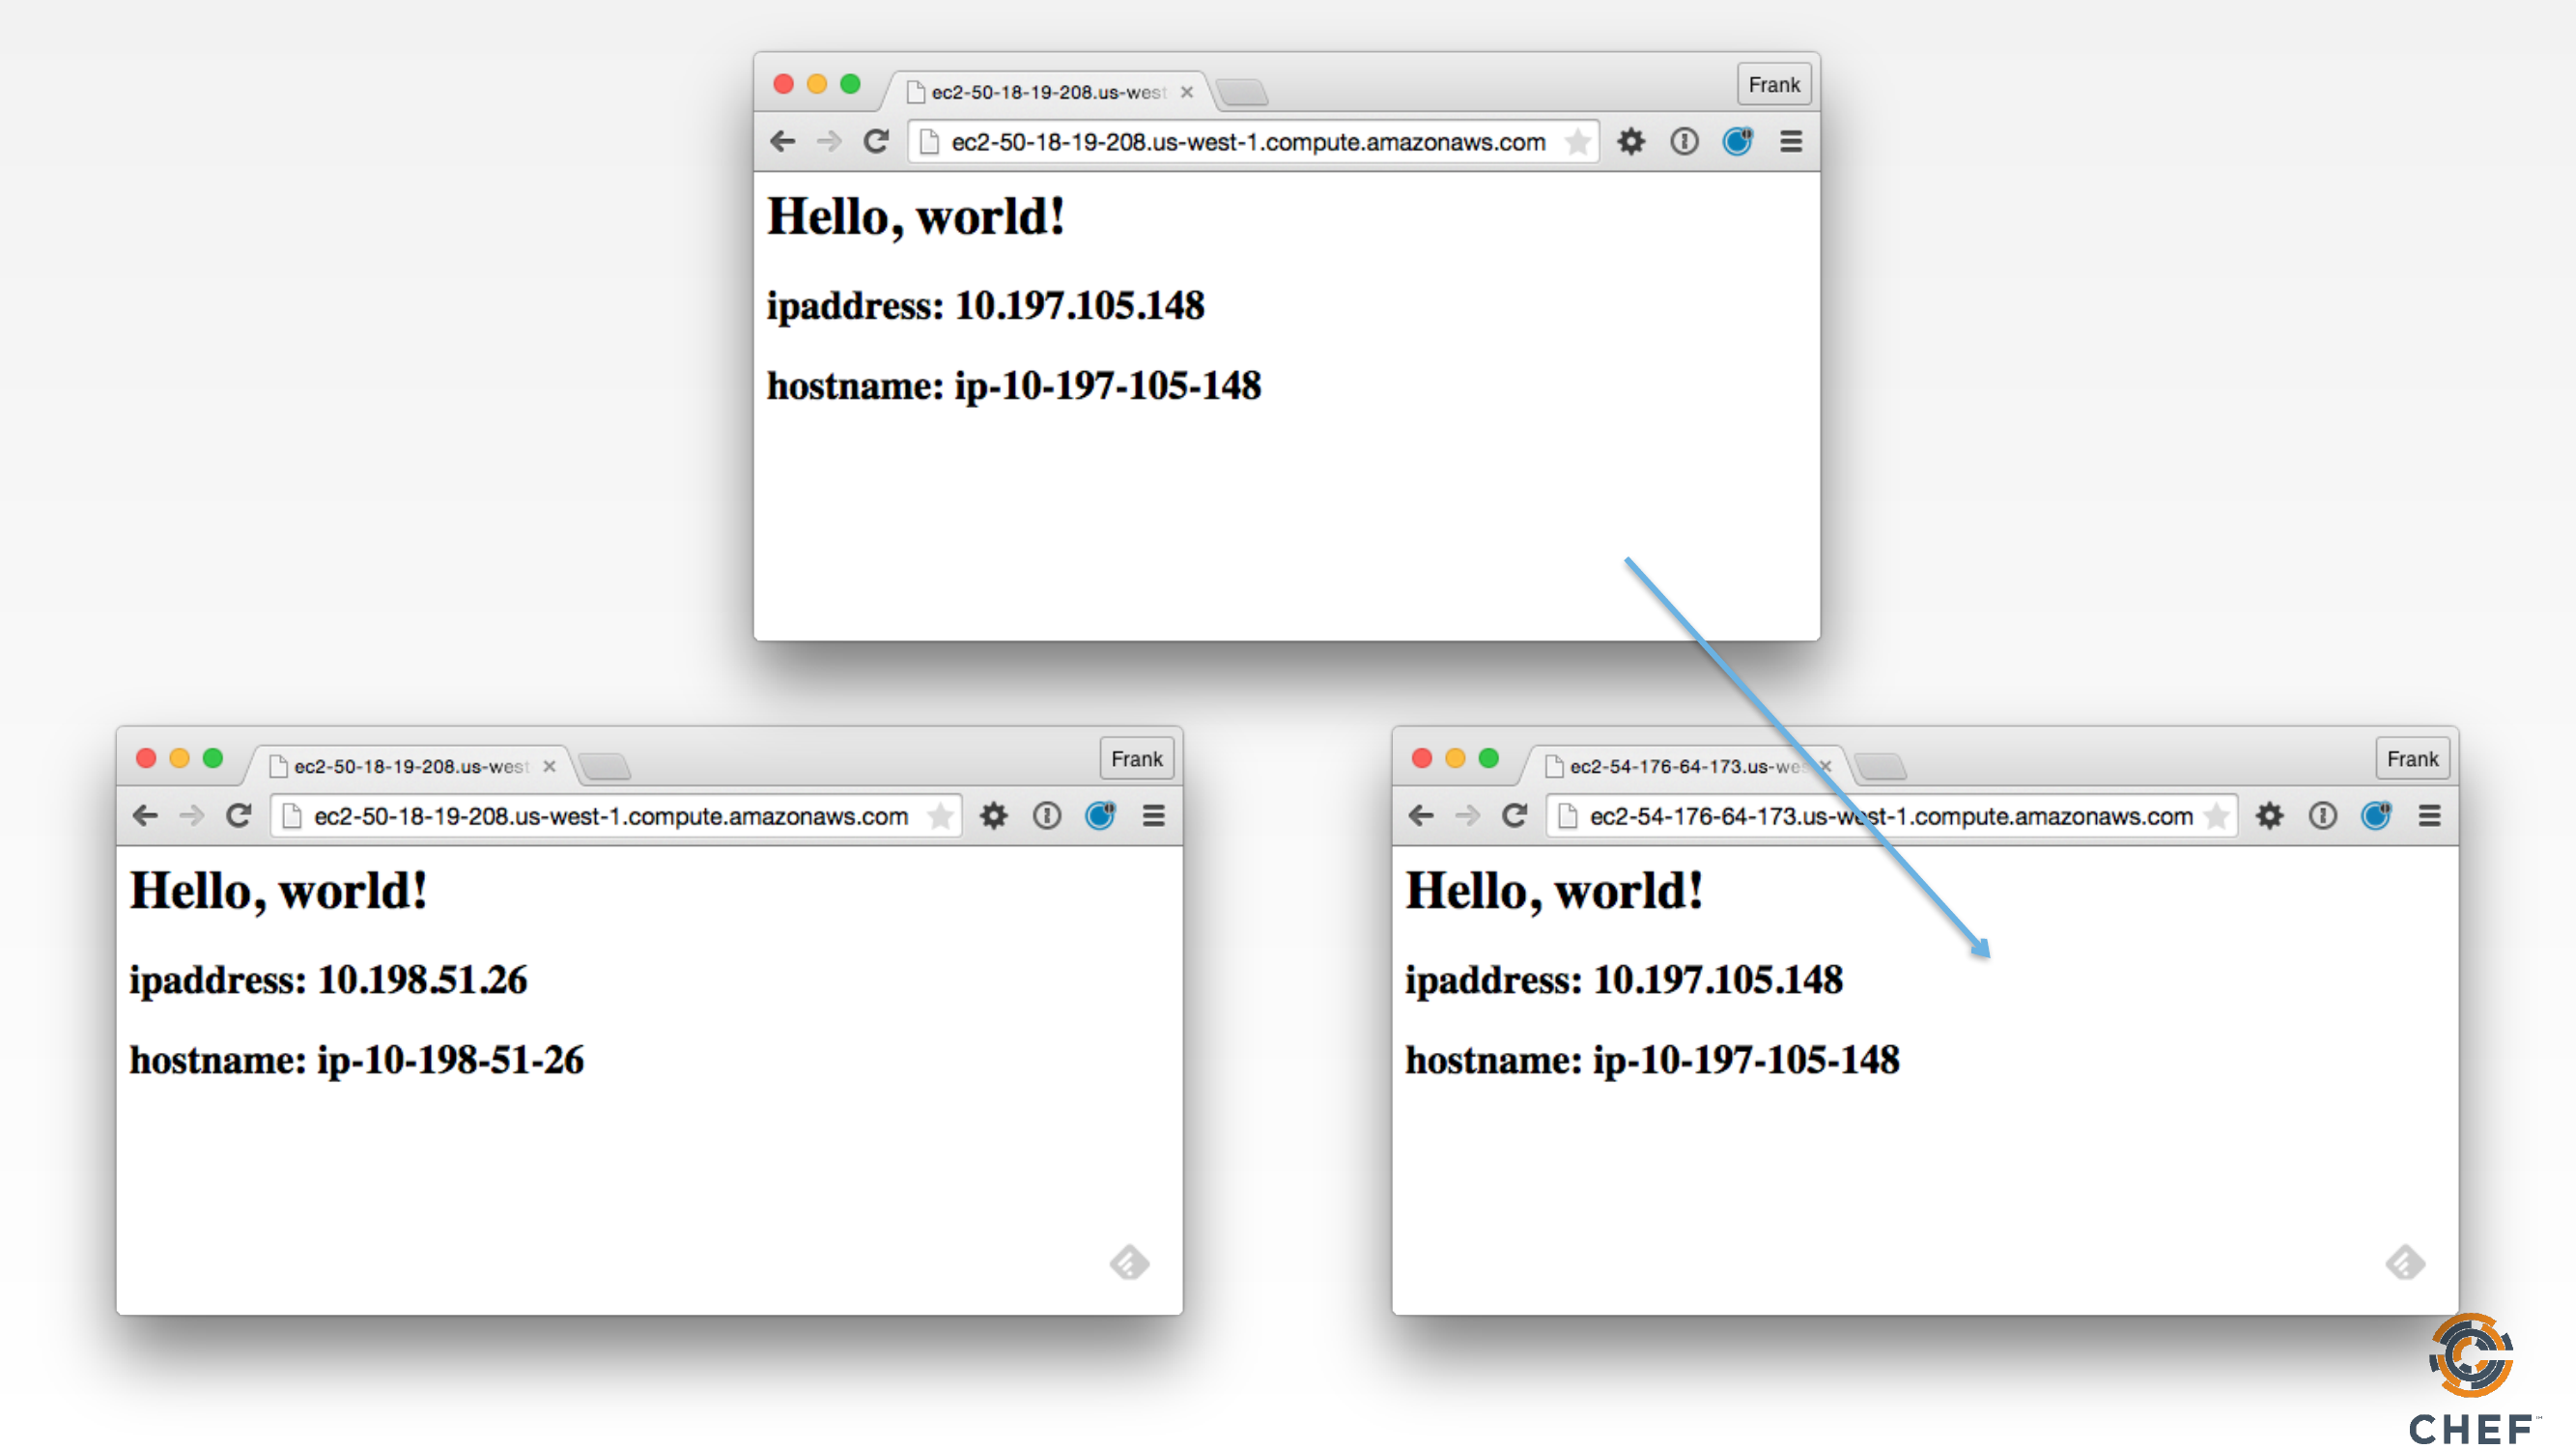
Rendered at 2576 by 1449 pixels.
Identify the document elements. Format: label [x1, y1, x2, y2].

picture [22, 0, 2553, 1449]
text_box [1626, 557, 1991, 959]
